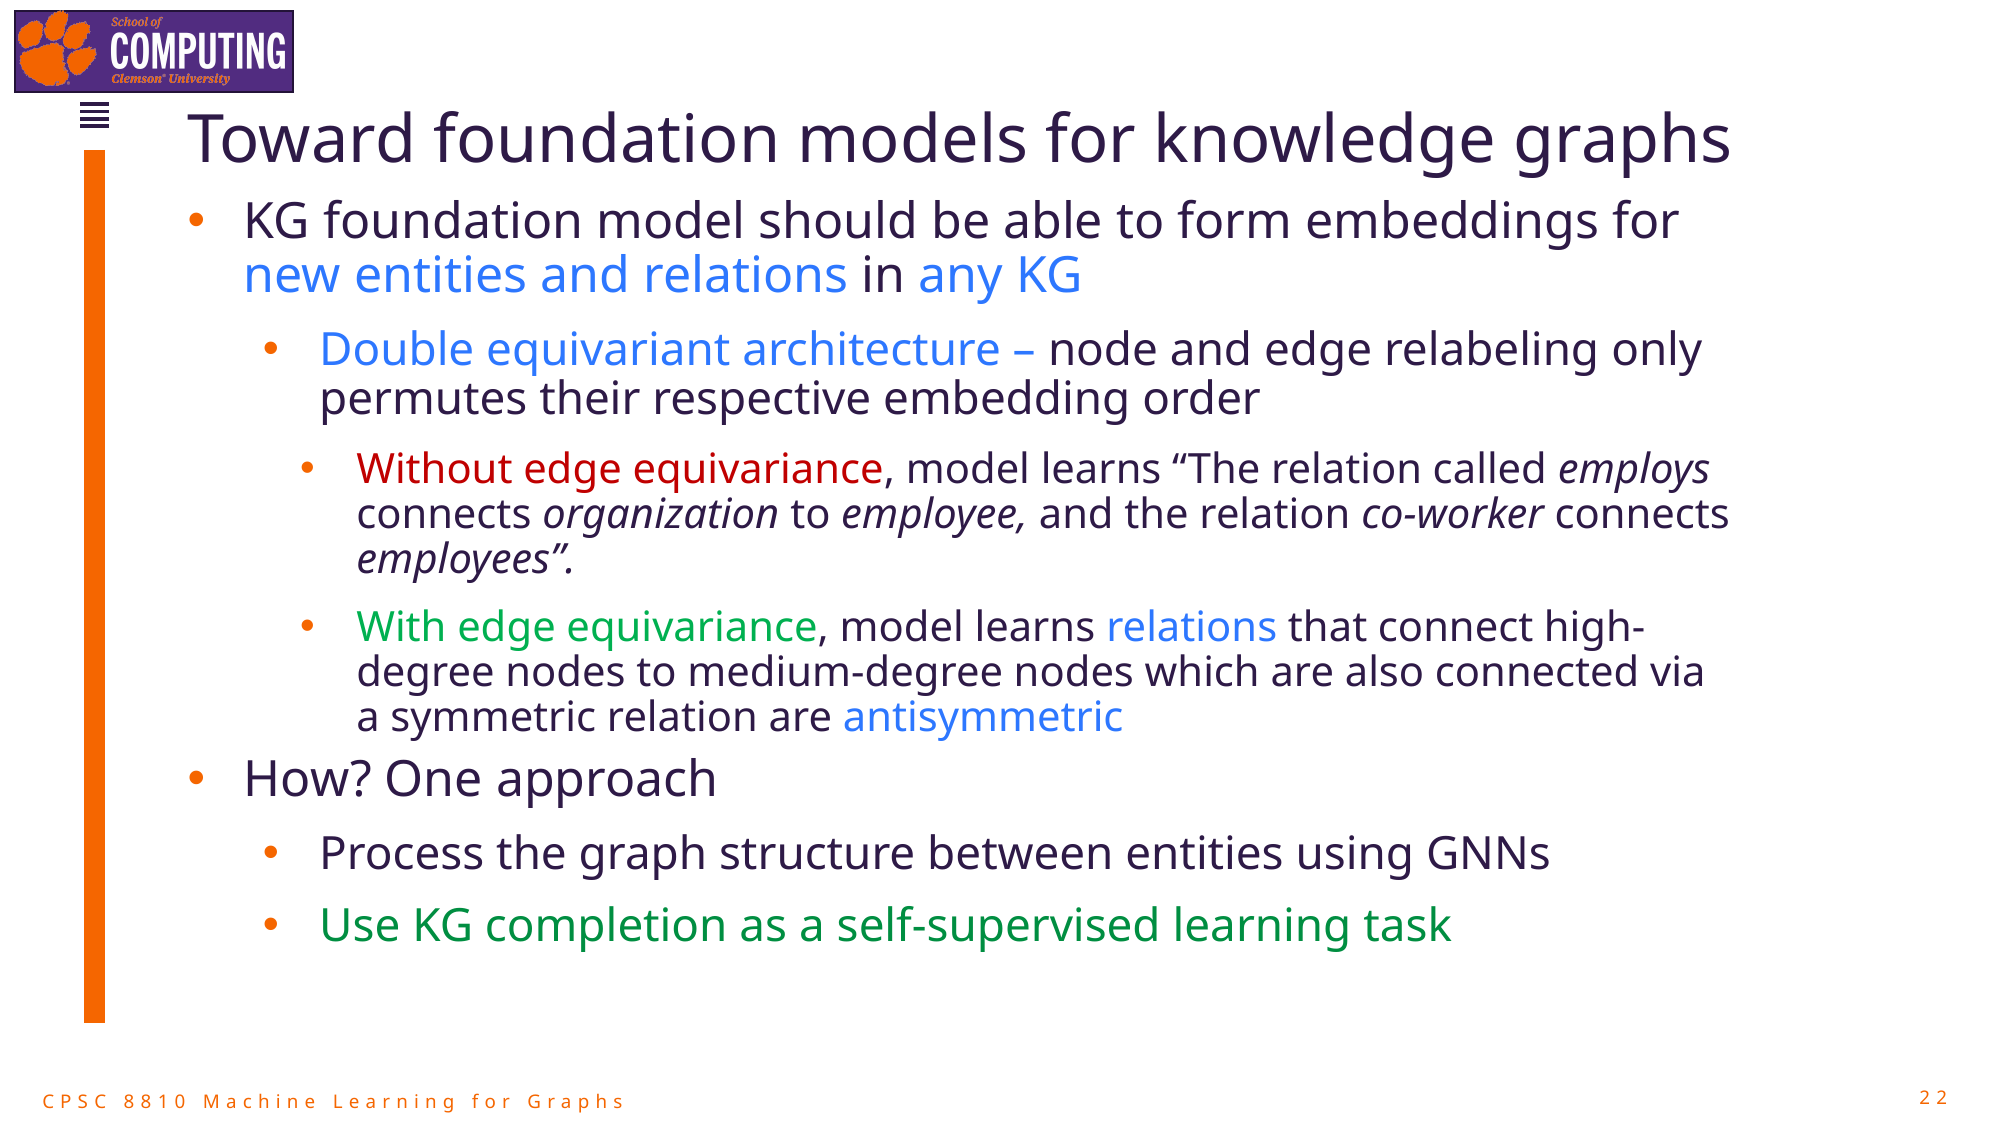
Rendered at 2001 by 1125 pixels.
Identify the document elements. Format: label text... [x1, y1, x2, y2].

list KG foundation model should be able to form embeddings for new entities and relations in any KG Double equivariant architecture – node and edge relabeling only permutes their respective embedding order Without edge equivariance, model learns “The relation called employs connects organization to employee, and the relation co-worker connects employees”. With edge equivariance, model learns relations that connect high-degree nodes to medium-degree nodes which are also connected via a symmetric relation are antisymmetric How? One approach Process the graph structure between entities using GNNs Use KG completion as a self-supervised learning task [187, 195, 1731, 960]
picture [18, 10, 285, 86]
title Toward foundation models for knowledge graphs [187, 104, 1913, 178]
